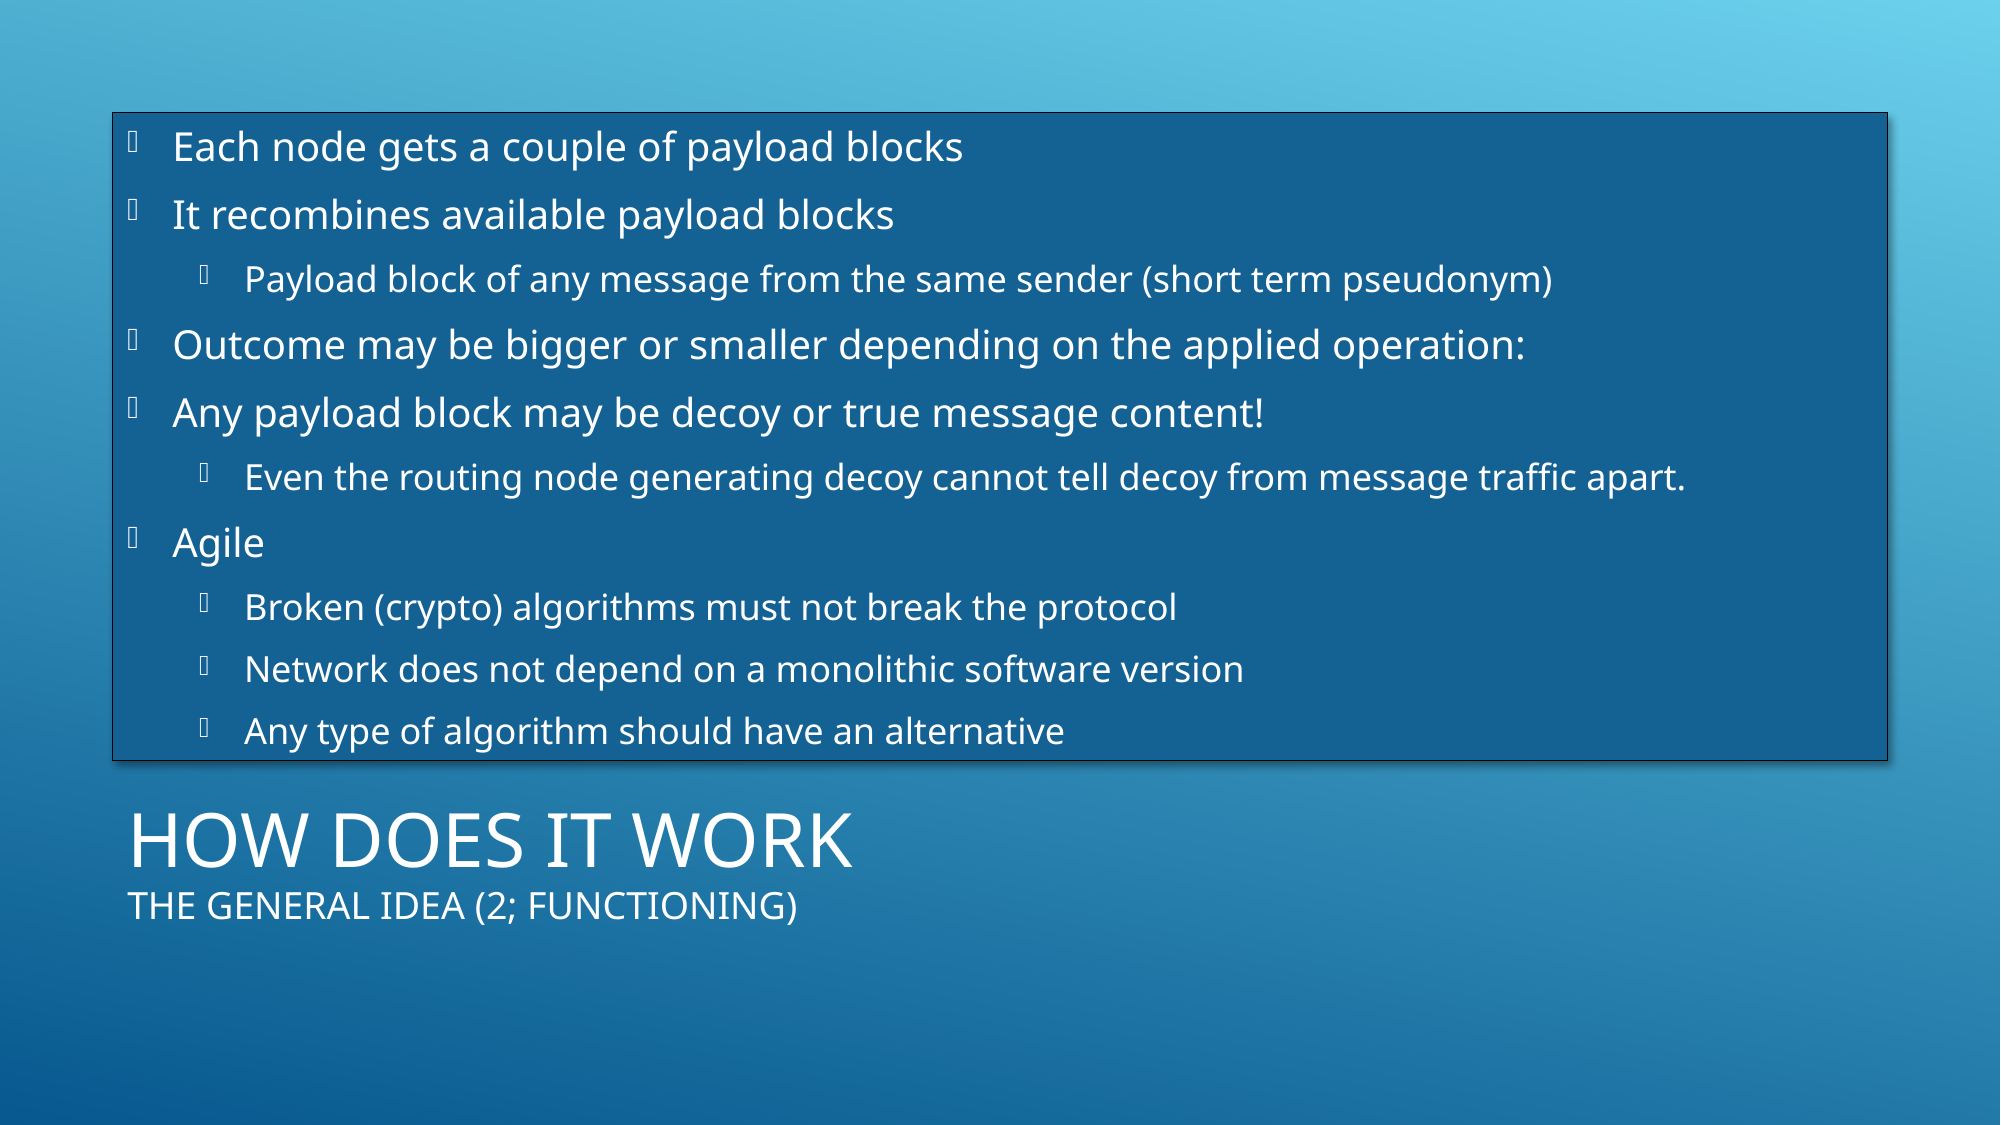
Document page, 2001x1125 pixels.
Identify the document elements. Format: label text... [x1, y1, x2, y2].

list Each node gets a couple of payload blocks It recombines available payload blocks Payload block of any message from the same sender (short term pseudonym) Outcome may be bigger or smaller depending on the applied operation: Any payload block may be decoy or true message content! Even the routing node generating decoy cannot tell decoy from message traffic apart. Agile Broken (crypto) algorithms must not break the protocol Network does not depend on a monolithic software version Any type of algorithm should have an alternative [112, 112, 1888, 761]
title How does it work The general idea (2; Functioning) [112, 736, 1513, 984]
